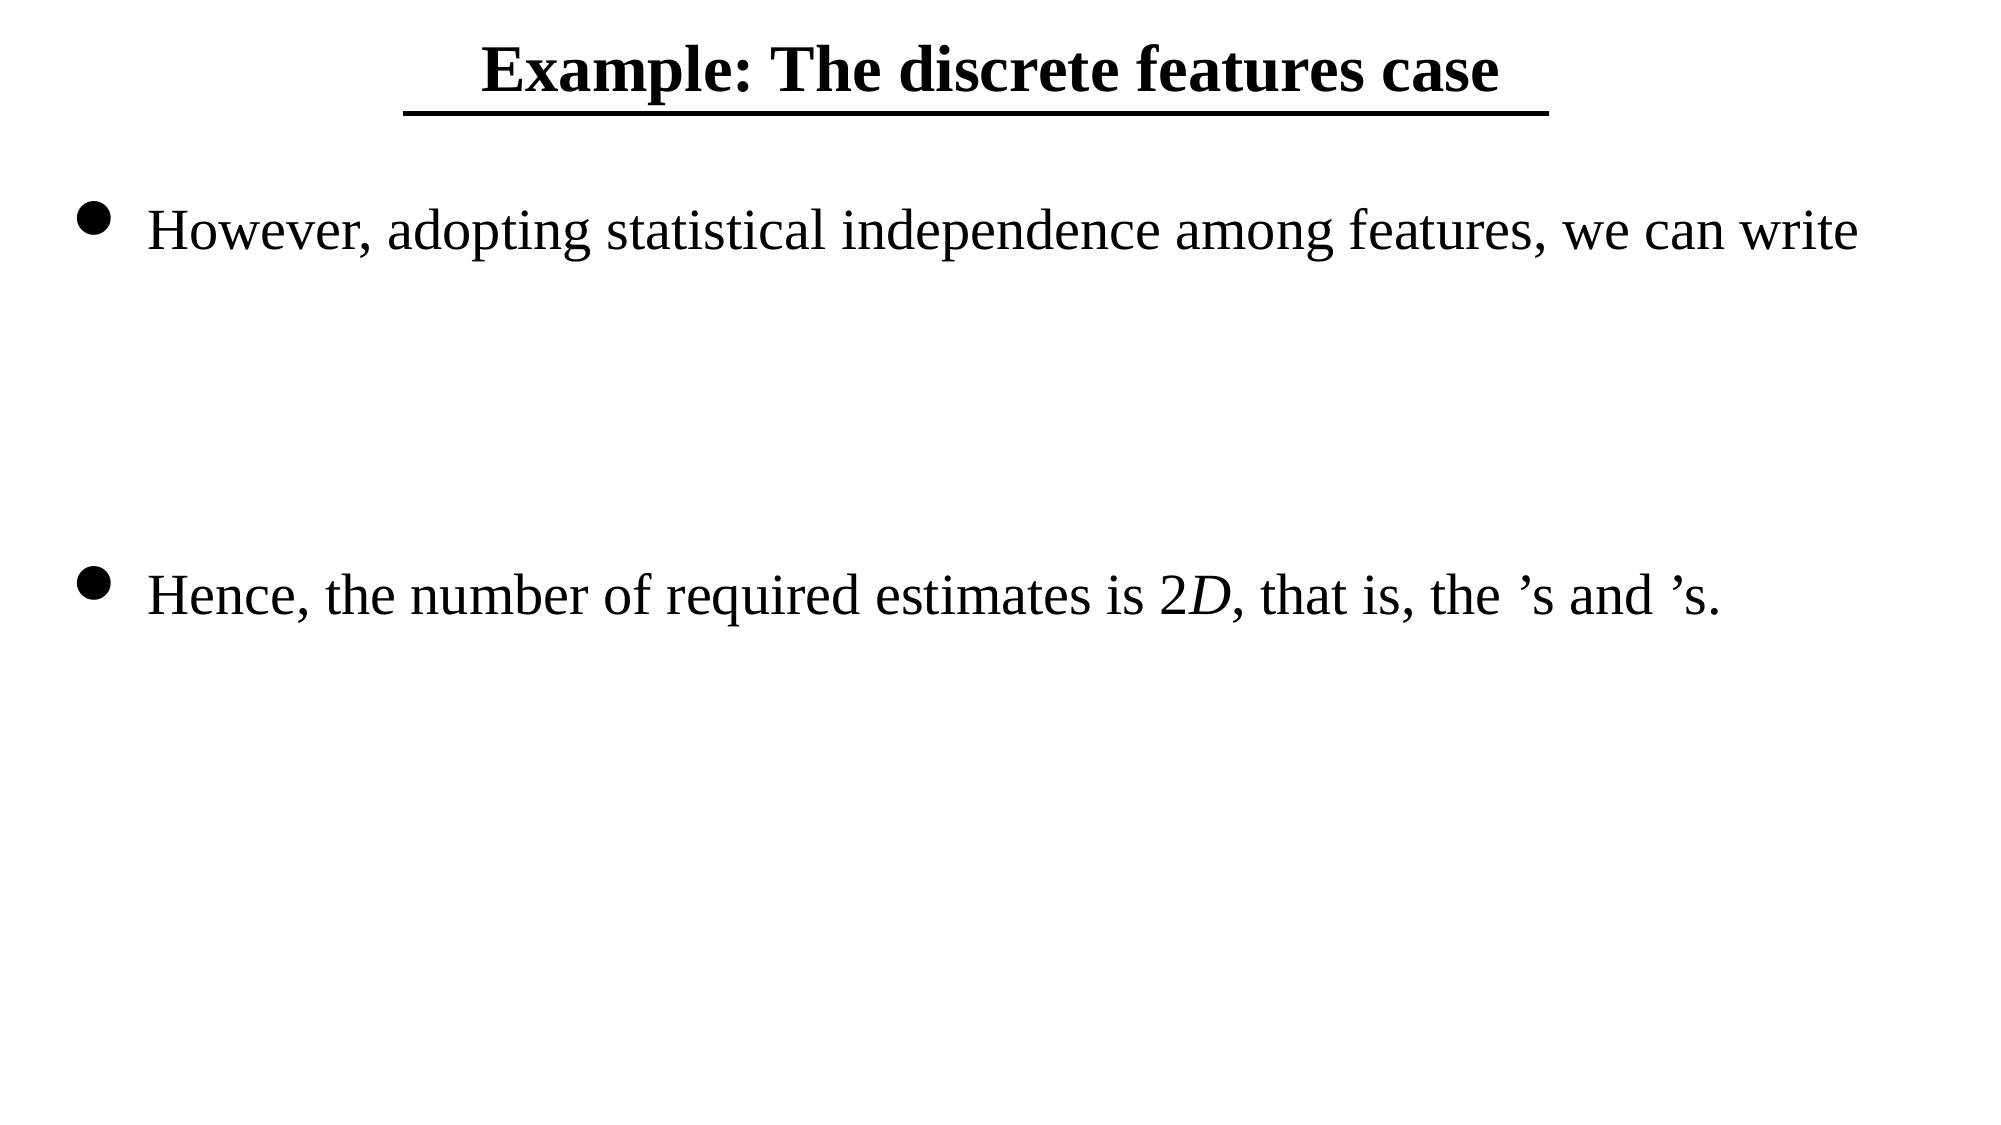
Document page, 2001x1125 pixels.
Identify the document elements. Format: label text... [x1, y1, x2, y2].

text_box Example: The discrete features case [466, 17, 1517, 113]
